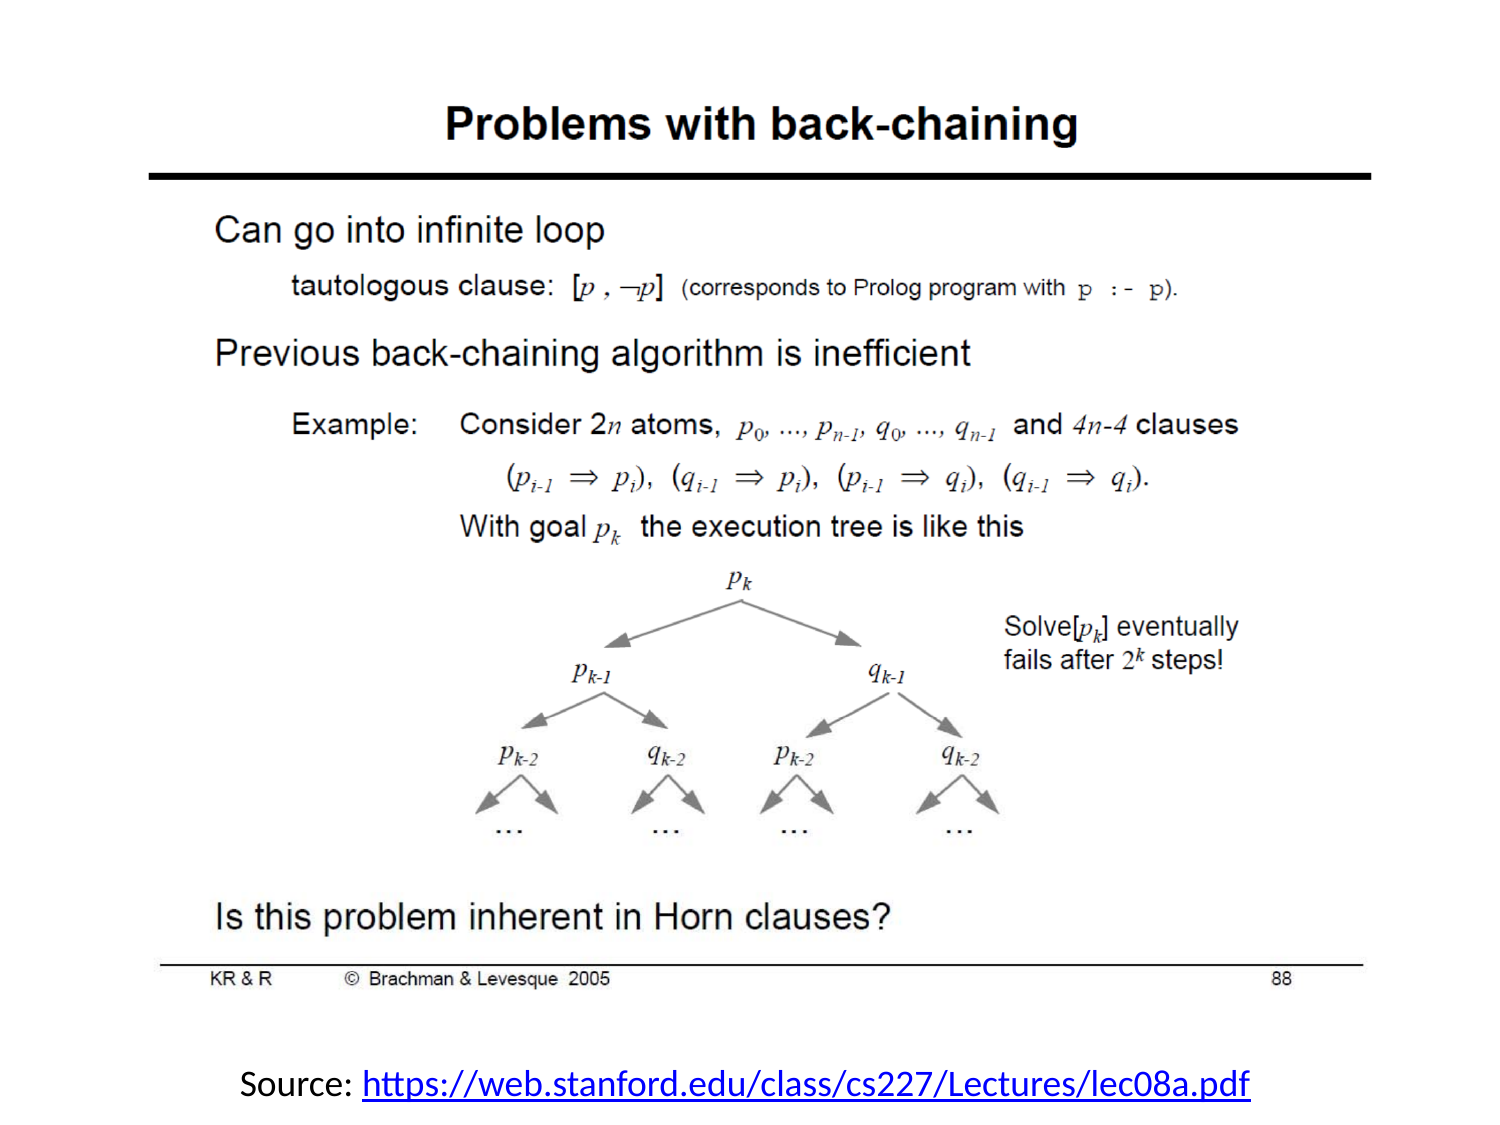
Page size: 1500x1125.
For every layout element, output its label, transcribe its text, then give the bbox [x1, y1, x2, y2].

picture [84, 0, 1419, 1034]
text_box Source: https://web.stanford.edu/class/cs227/Lectures/lec08a.pdf [204, 1051, 1295, 1112]
